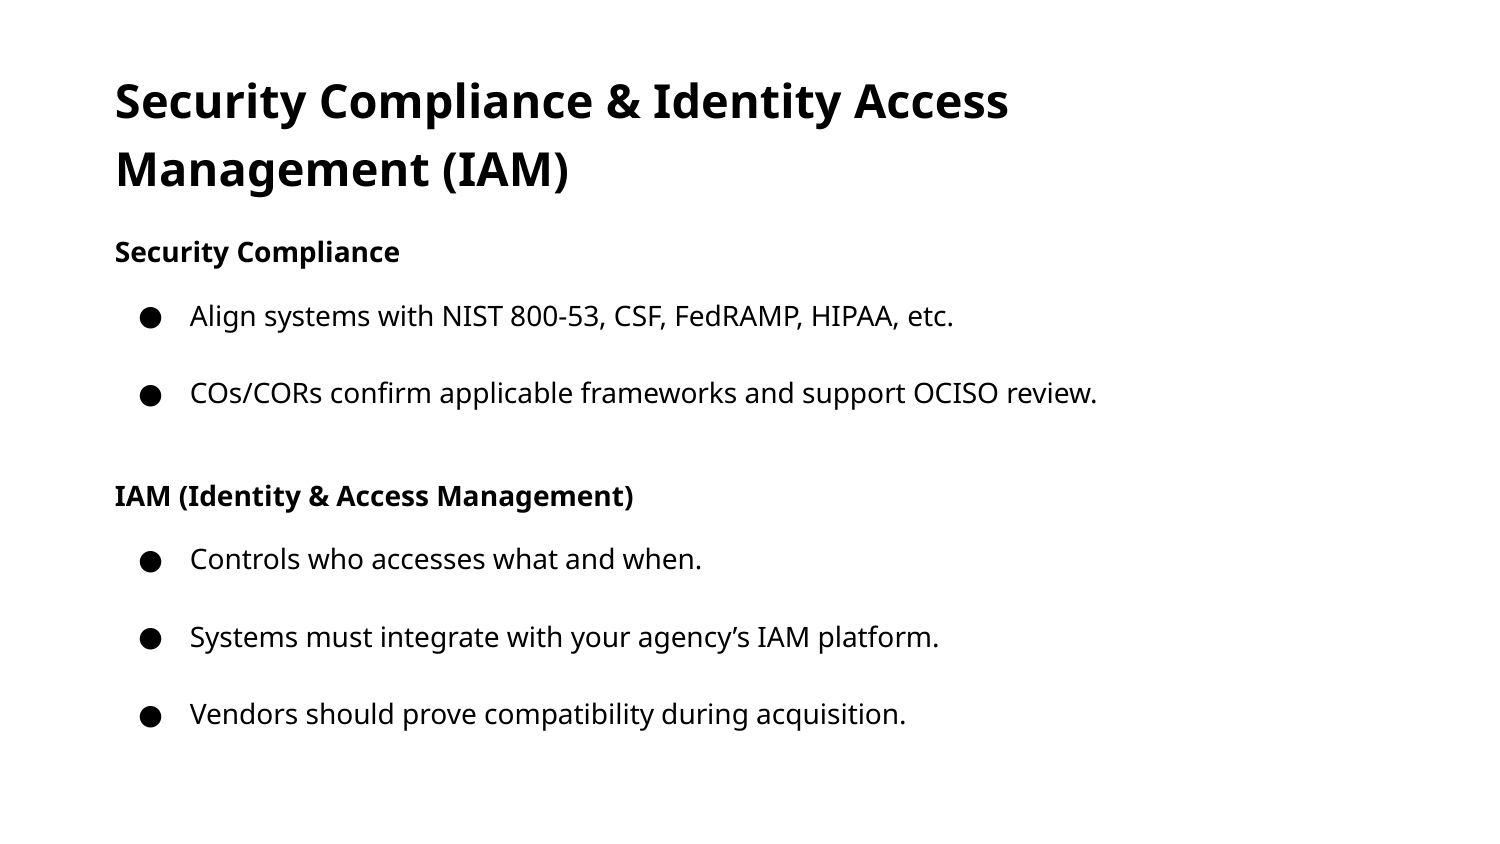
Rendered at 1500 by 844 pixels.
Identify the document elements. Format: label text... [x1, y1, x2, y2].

text_box Security Compliance & Identity Access Management (IAM) [99, 99, 1305, 157]
text_box [99, 157, 655, 213]
text_box Security Compliance Align systems with NIST 800-53, CSF, FedRAMP, HIPAA, etc. COs/CORs confirm applicable frameworks and support OCISO review. IAM (Identity & Access Management) Controls who accesses what and when. Systems must integrate with your agency’s IAM platform. Vendors should prove compatibility during acquisition. [99, 230, 1353, 800]
